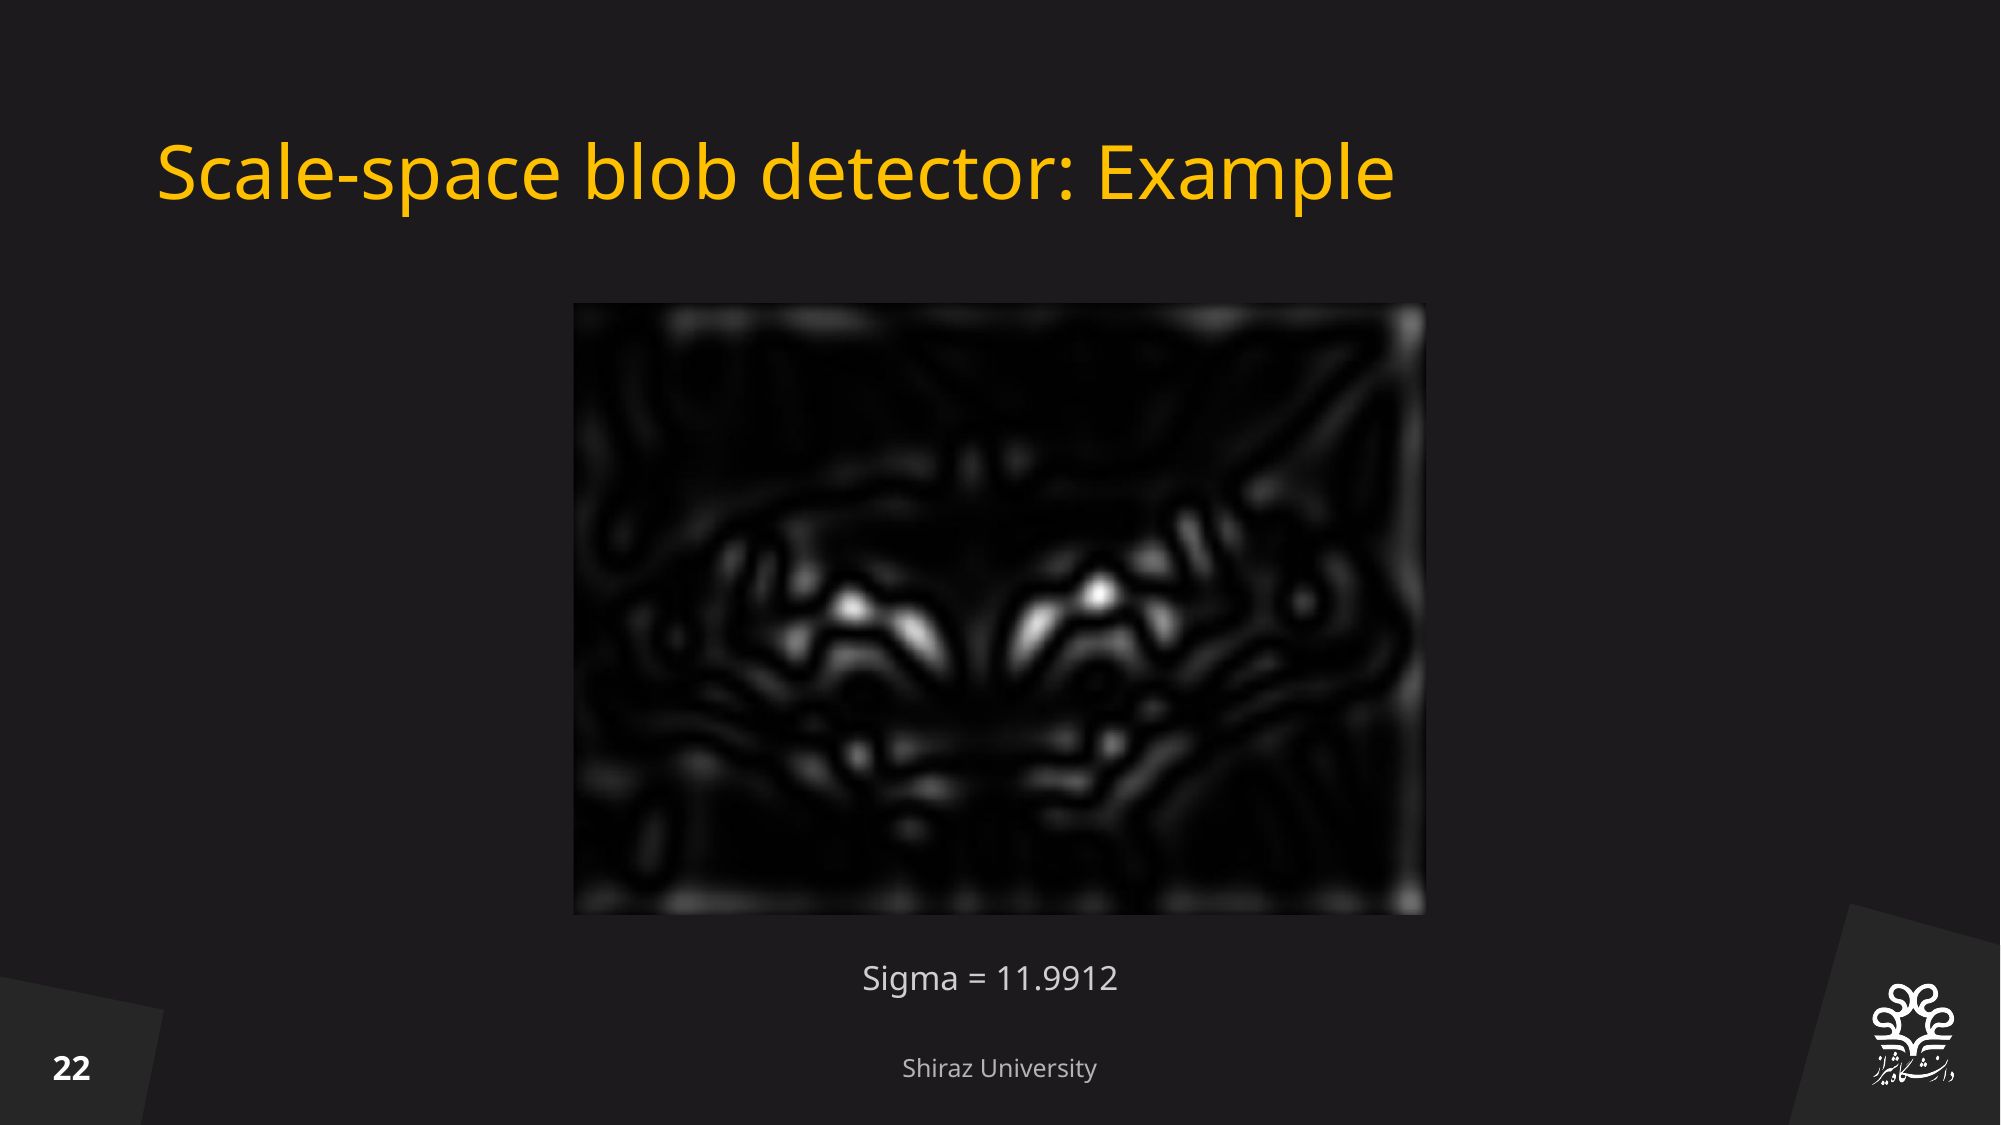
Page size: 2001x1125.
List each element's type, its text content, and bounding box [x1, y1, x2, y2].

footer Shiraz University [662, 1039, 1338, 1100]
slide_number 22 [15, 1039, 128, 1100]
picture [573, 303, 1427, 915]
text_box Sigma = 11.9912 [662, 949, 1319, 1005]
title Scale-space blob detector: Example [141, 113, 1635, 237]
